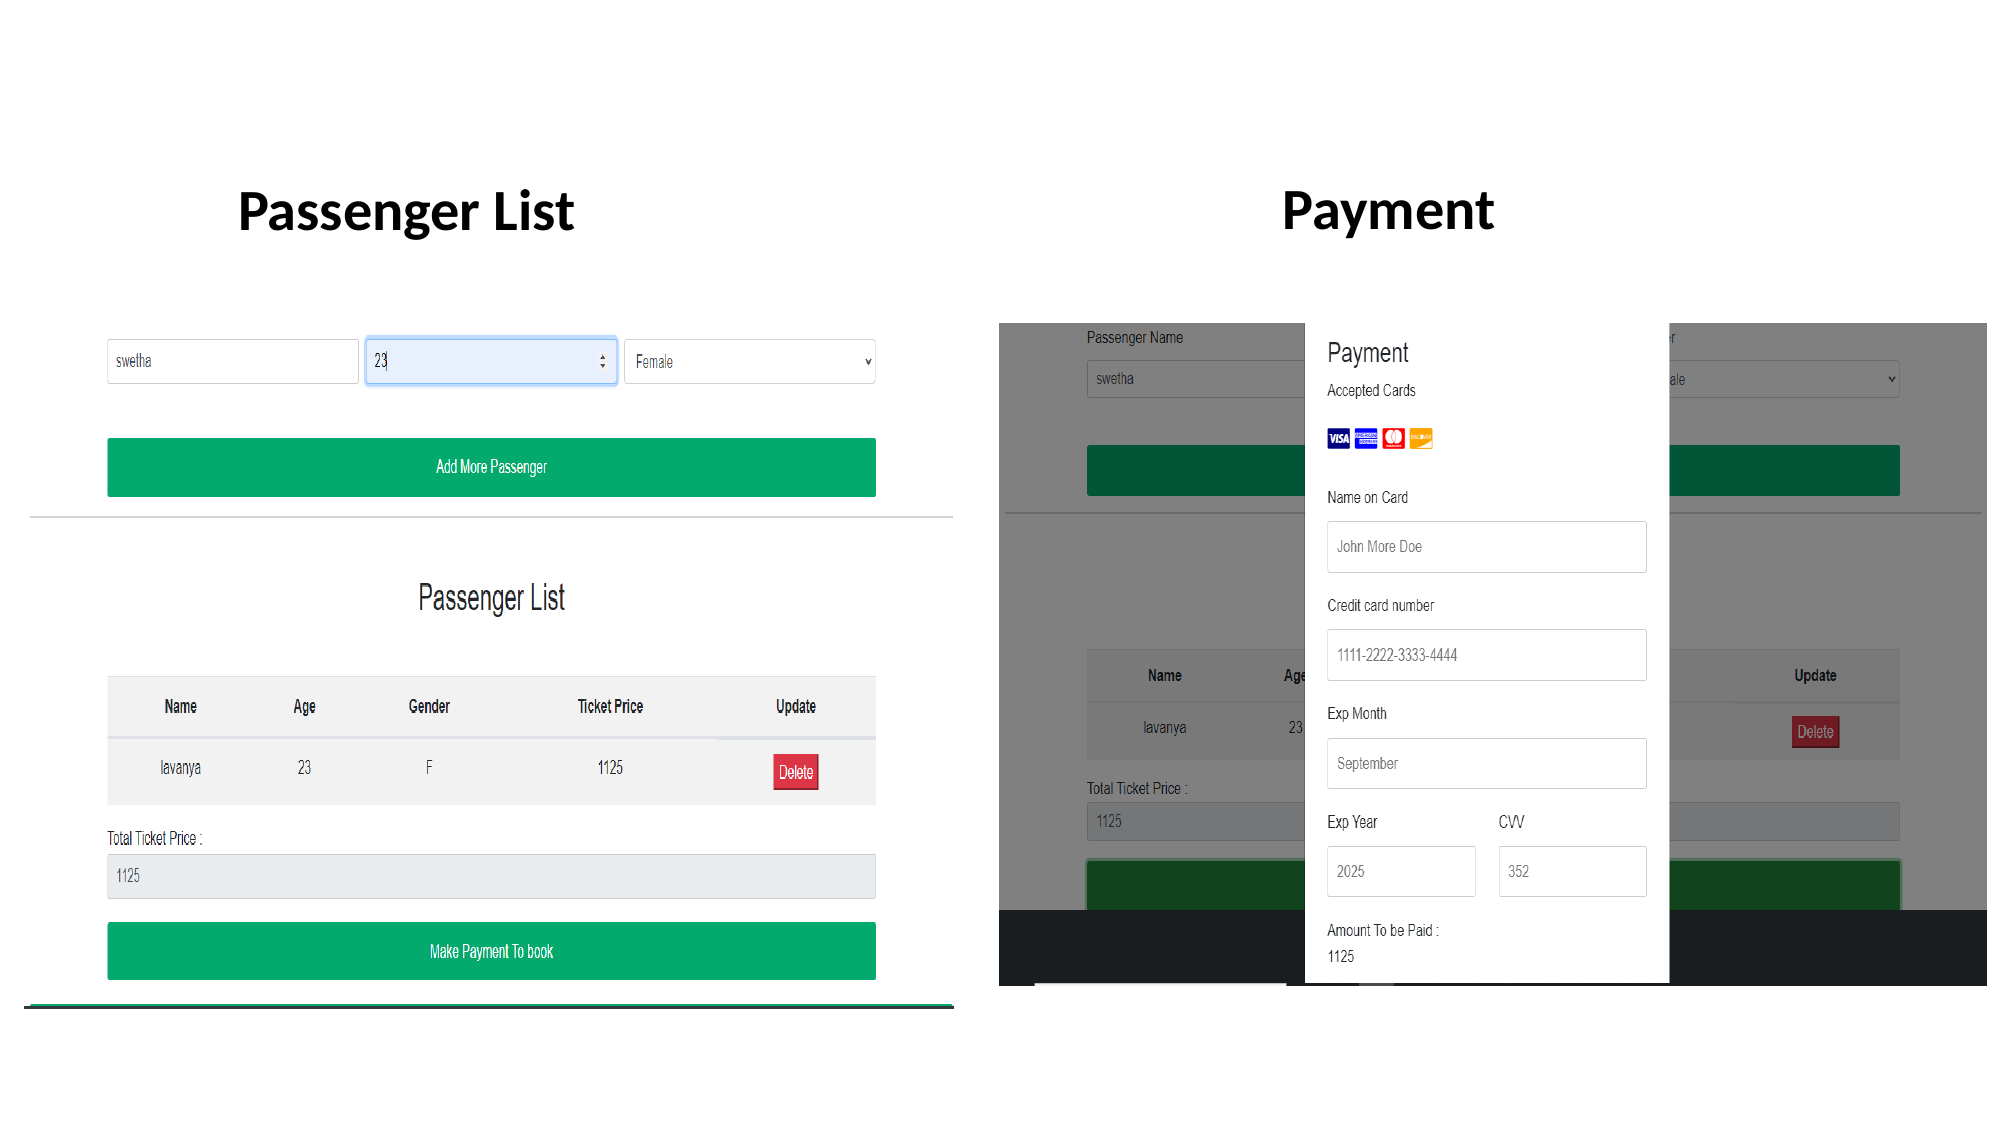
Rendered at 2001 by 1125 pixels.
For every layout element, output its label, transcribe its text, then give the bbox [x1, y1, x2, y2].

text_box Passenger List [223, 164, 692, 250]
text_box Payment [1267, 163, 1718, 249]
picture [998, 323, 1987, 986]
picture [24, 323, 954, 1010]
